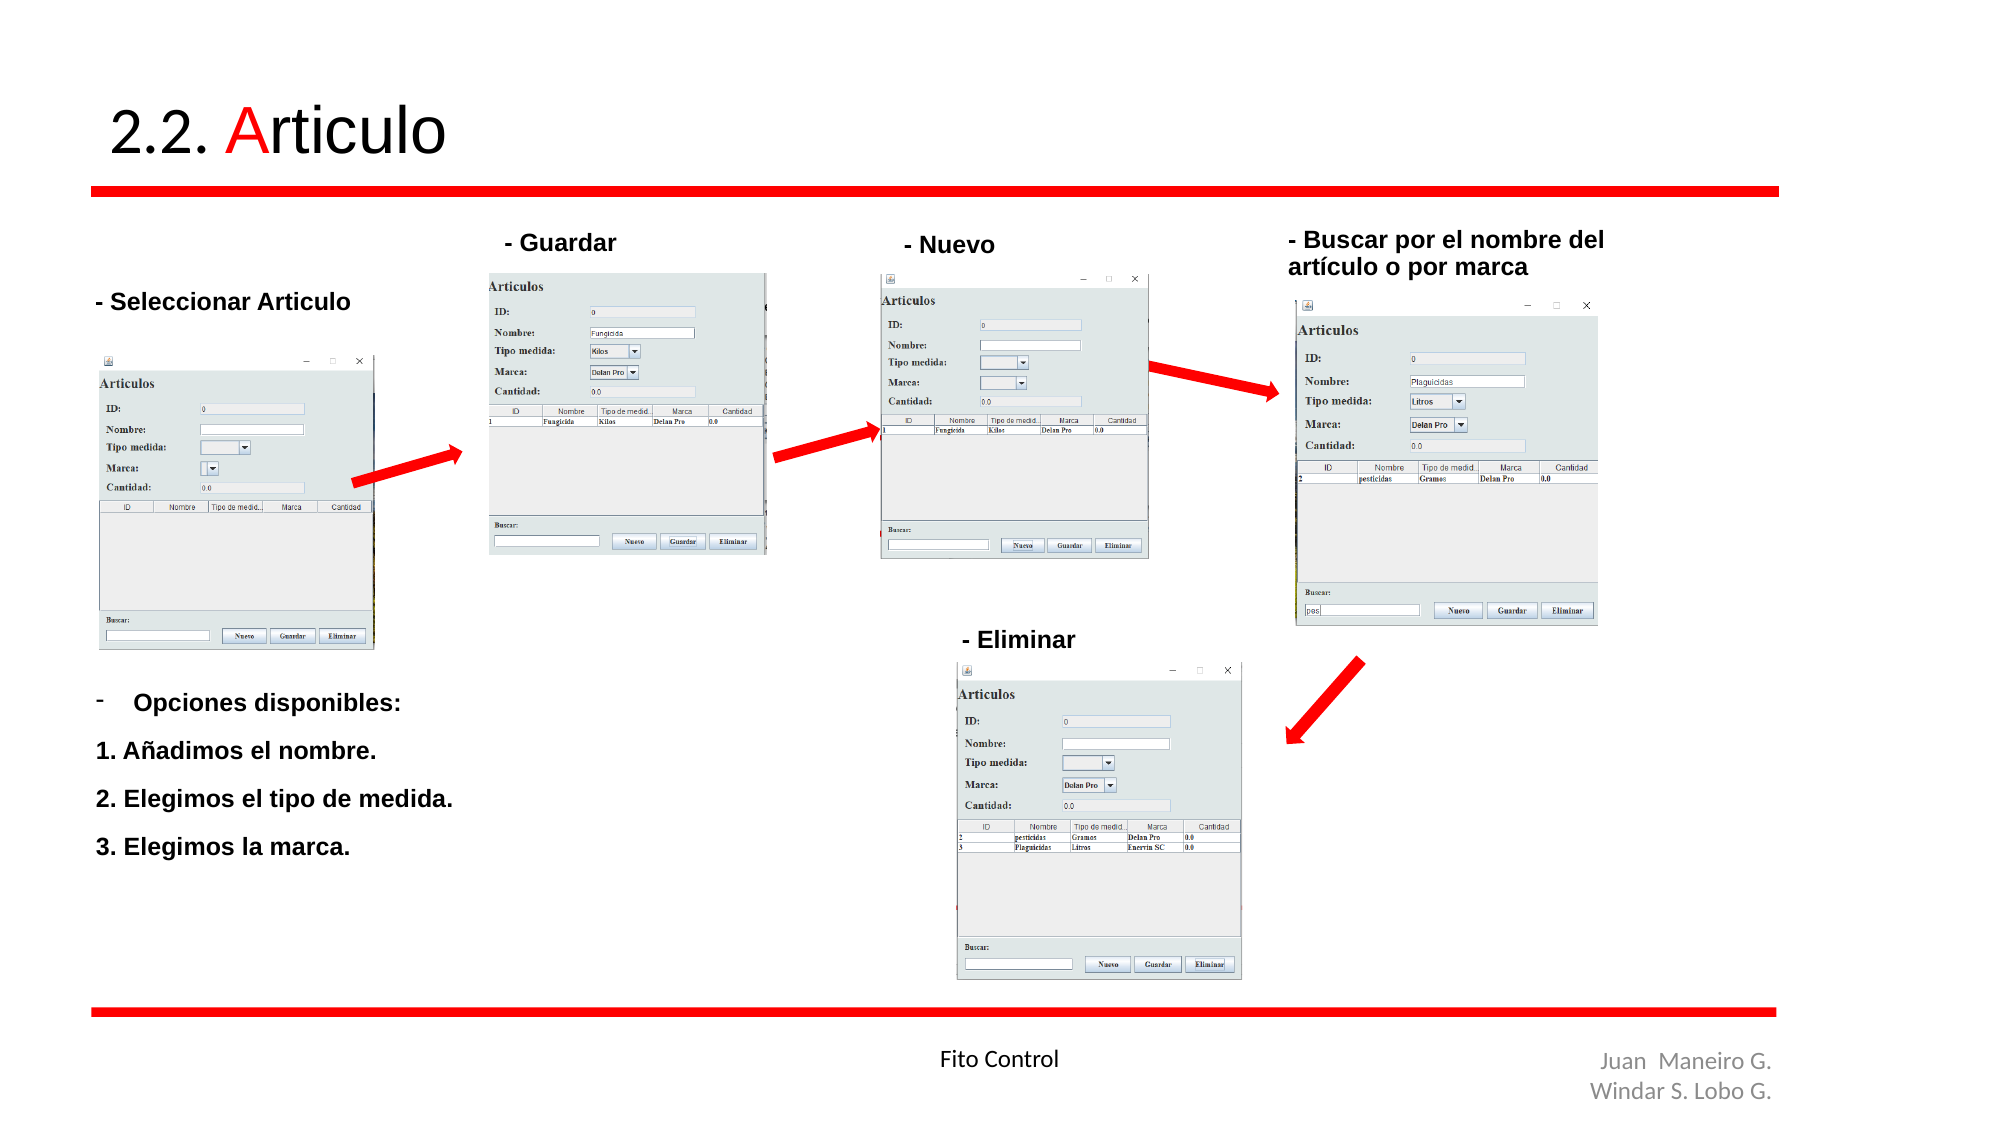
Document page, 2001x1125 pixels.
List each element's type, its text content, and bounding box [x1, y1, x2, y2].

picture [1295, 300, 1598, 627]
picture [956, 662, 1243, 981]
text_box - Buscar por el nombre del artículo o por marca [1273, 219, 1715, 282]
text_box [90, 1006, 1778, 1018]
text_box - Guardar [489, 222, 821, 285]
text_box [1285, 655, 1366, 745]
slide_number Juan Maneiro G. Windar S. Lobo G. [1337, 1044, 1788, 1104]
picture [880, 274, 1149, 559]
list Opciones disponibles: 1. Añadimos el nombre. 2. Elegimos el tipo de medida. 3. Elegimos la marca. [80, 682, 541, 878]
footer Fito Control [662, 1042, 1338, 1103]
text_box [1149, 360, 1280, 403]
text_box [91, 186, 1779, 197]
text_box - Seleccionar Articulo [80, 278, 367, 323]
text_box [375, 443, 463, 483]
text_box - Eliminar [946, 619, 1278, 668]
text_box [772, 420, 880, 464]
text_box - Nuevo [888, 224, 1220, 286]
picture [99, 355, 375, 650]
text_box 2.2. Articulo [79, 79, 1370, 174]
picture [489, 273, 767, 555]
